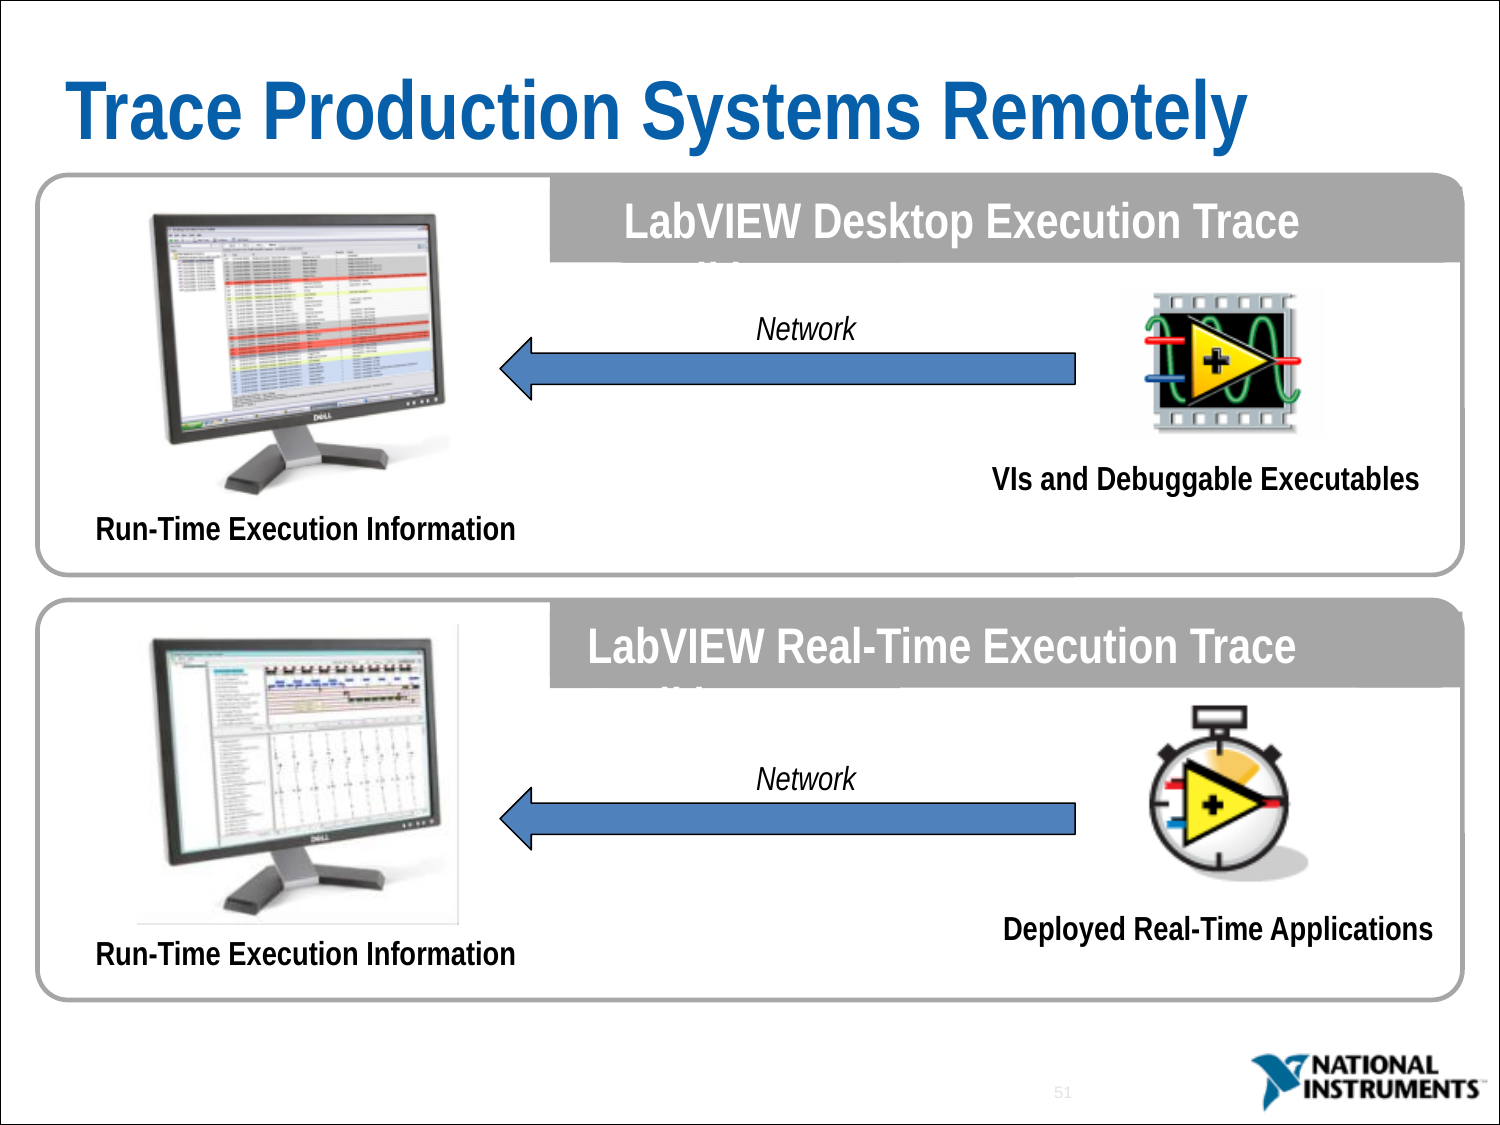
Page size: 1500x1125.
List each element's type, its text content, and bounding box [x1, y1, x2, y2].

picture [1099, 662, 1363, 924]
picture [137, 199, 463, 505]
text_box [37, 600, 1463, 1000]
text_box LabVIEW Desktop Execution Trace Toolkit [602, 174, 1464, 263]
picture [1250, 1049, 1489, 1116]
text_box [1458, 611, 1463, 625]
picture [1121, 287, 1326, 440]
picture [137, 624, 459, 926]
text_box [37, 174, 1463, 575]
text_box LabVIEW Real-Time Execution Trace Toolkit [566, 600, 1461, 688]
title Trace Production Systems Remotely [49, 37, 1451, 176]
